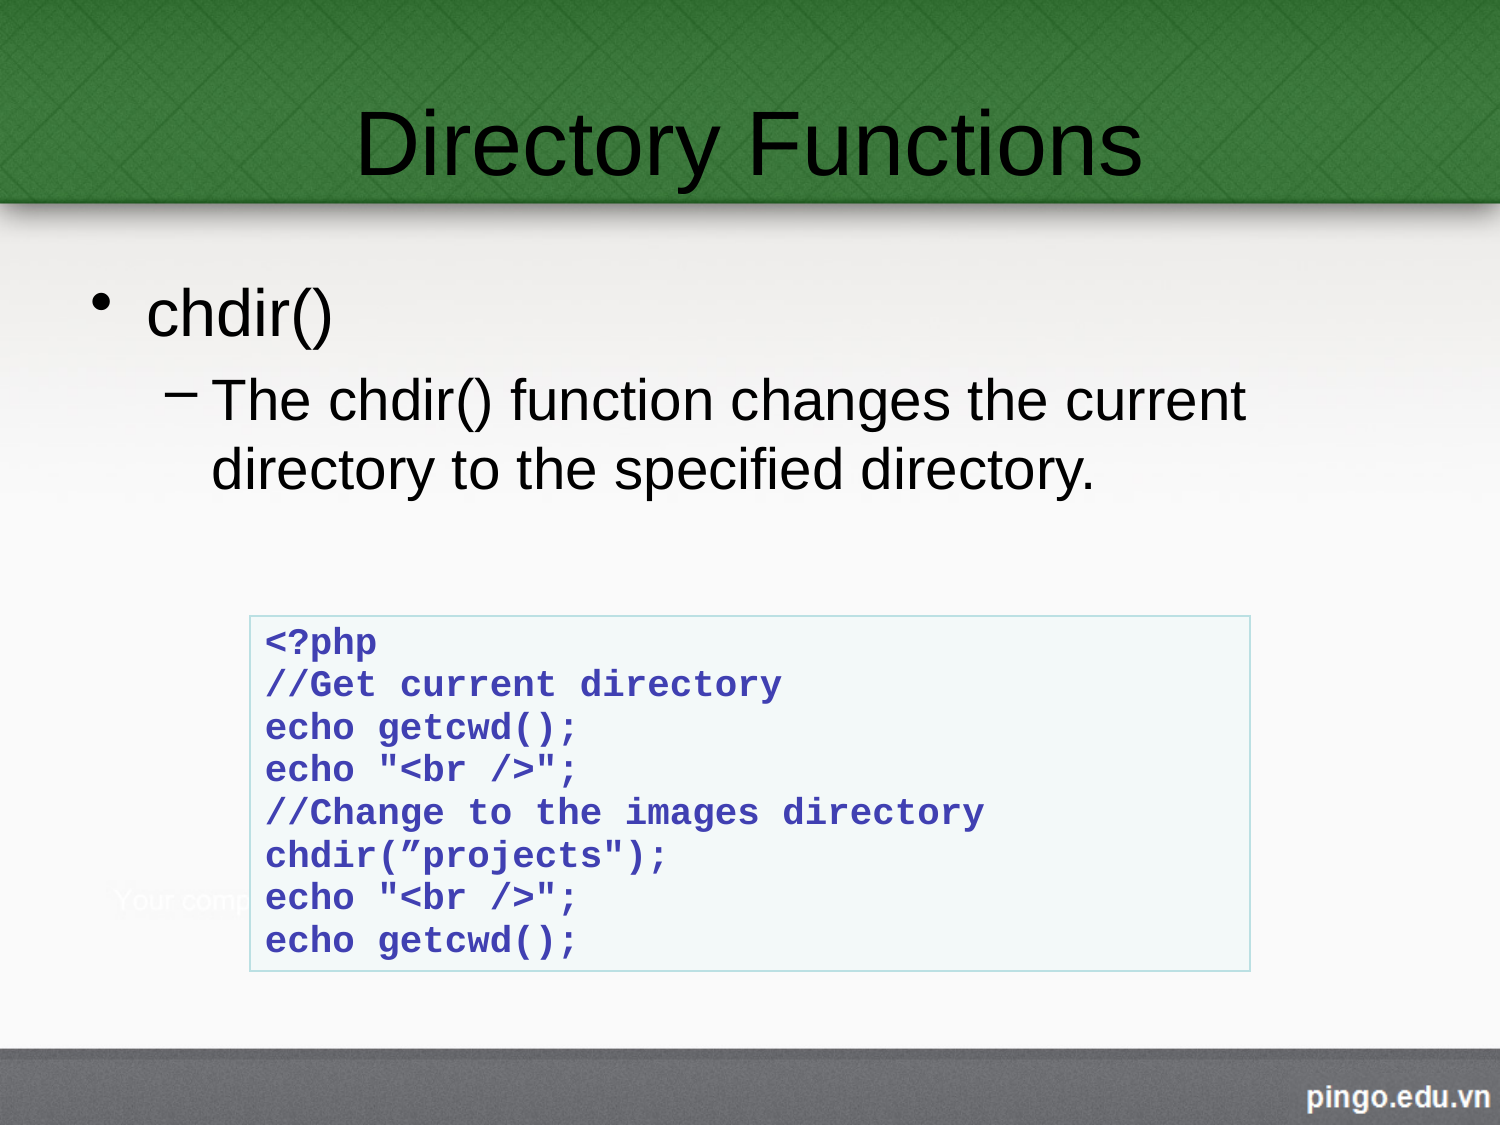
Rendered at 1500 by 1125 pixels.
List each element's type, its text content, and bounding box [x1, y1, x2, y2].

picture [0, 0, 1500, 1125]
table_header <?php //Get current directory echo getcwd(); echo "<br />"; //Change to the images directory chdir(”projects"); echo "<br />"; echo getcwd(); [251, 617, 1249, 970]
list chdir() The chdir() function changes the current directory to the specified directory. [74, 262, 1426, 1006]
title Directory Functions [74, 44, 1426, 233]
